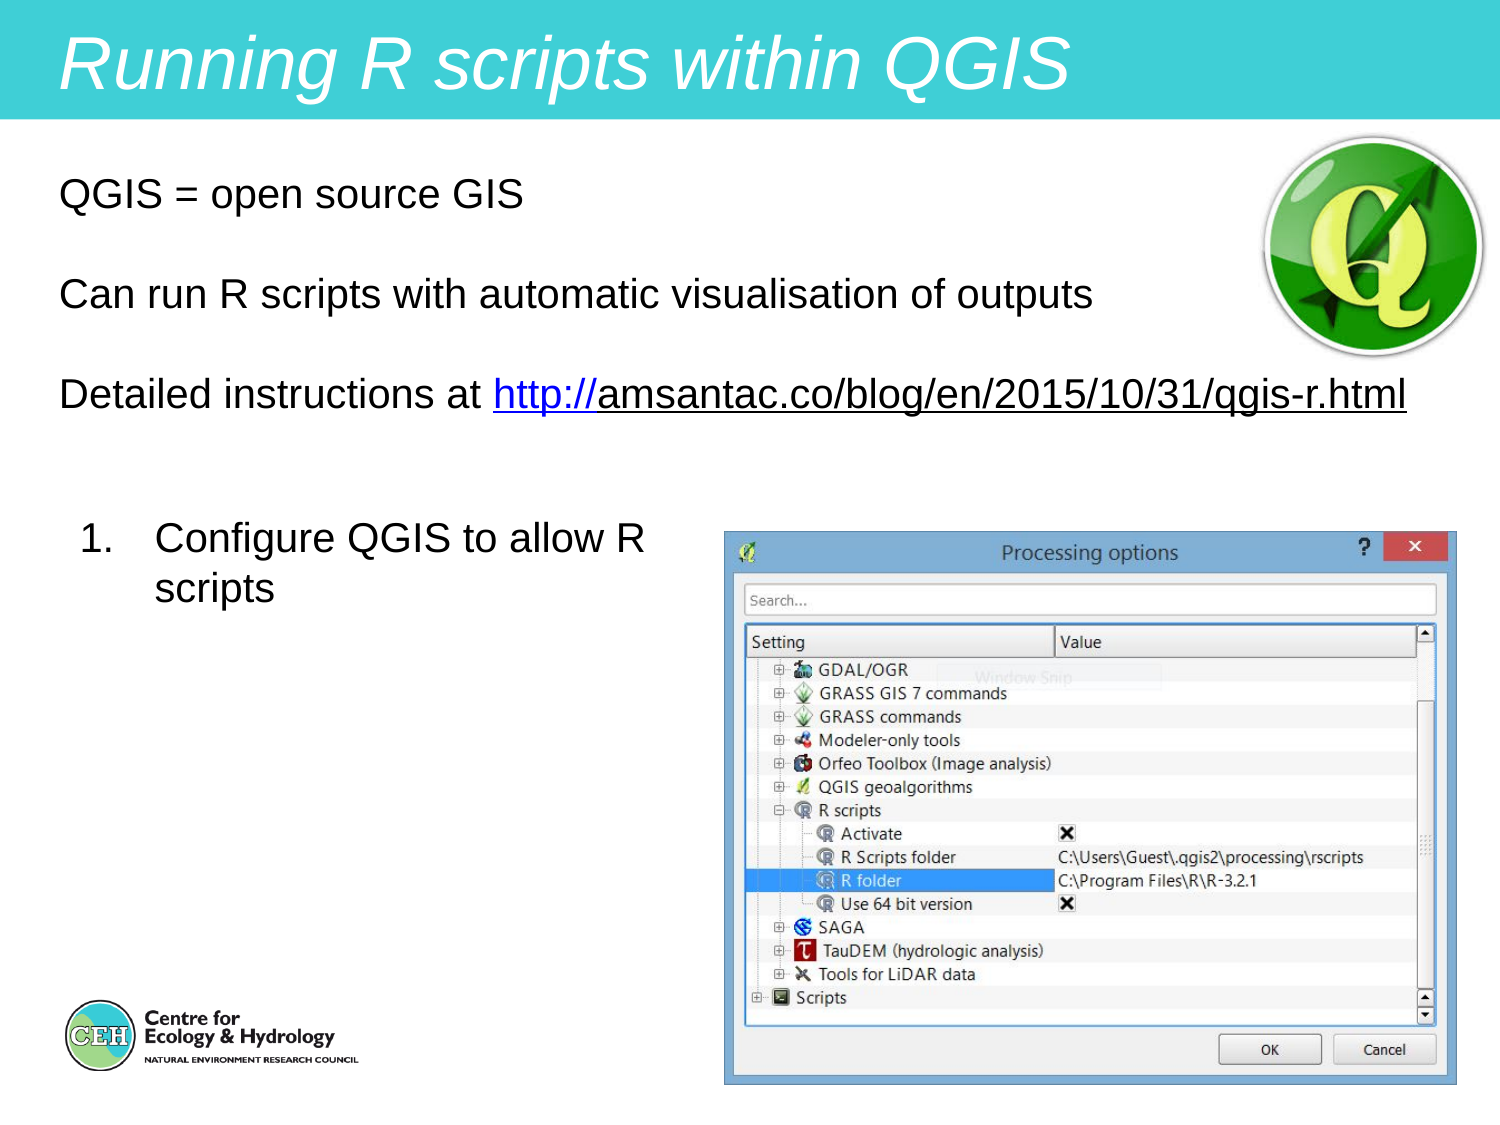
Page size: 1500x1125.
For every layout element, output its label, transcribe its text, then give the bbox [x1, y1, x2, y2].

list QGIS = open source GIS Can run R scripts with automatic visualisation of outputs Detailed instructions at http://amsantac.co/blog/en/2015/10/31/qgis-r.html [0, 119, 1500, 1125]
text_box Configure QGIS to allow R scripts [64, 503, 679, 619]
picture [723, 531, 1458, 1085]
list Running R scripts within QGIS [0, 0, 1500, 119]
picture [1257, 131, 1489, 362]
